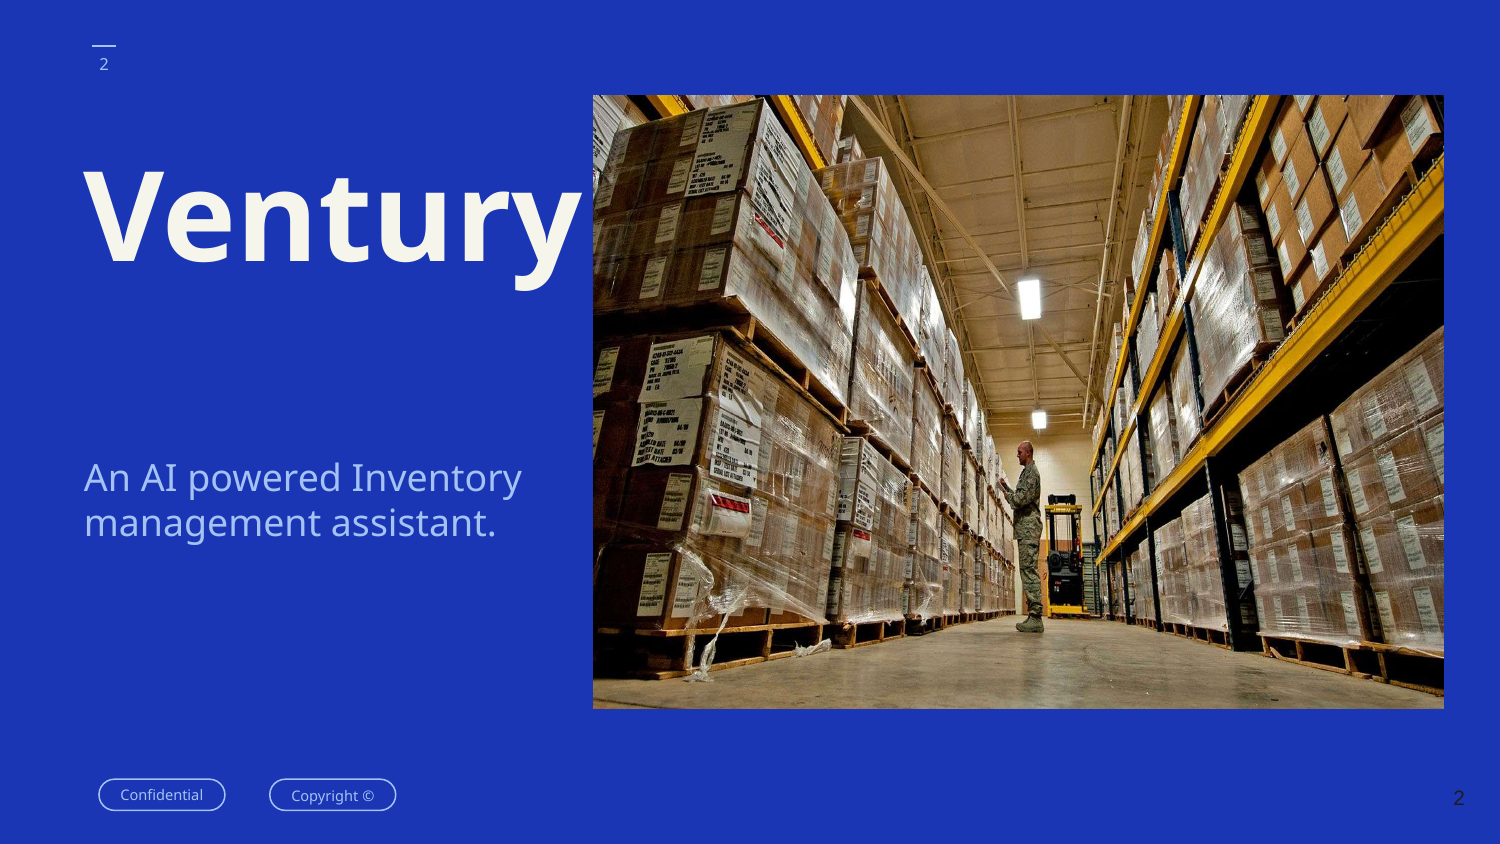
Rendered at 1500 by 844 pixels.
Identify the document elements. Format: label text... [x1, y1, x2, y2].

slide_number ‹#› [1389, 764, 1480, 830]
picture [593, 95, 1445, 710]
title Ventury [69, 150, 588, 329]
title An AI powered Inventory management assistant. [69, 439, 588, 681]
